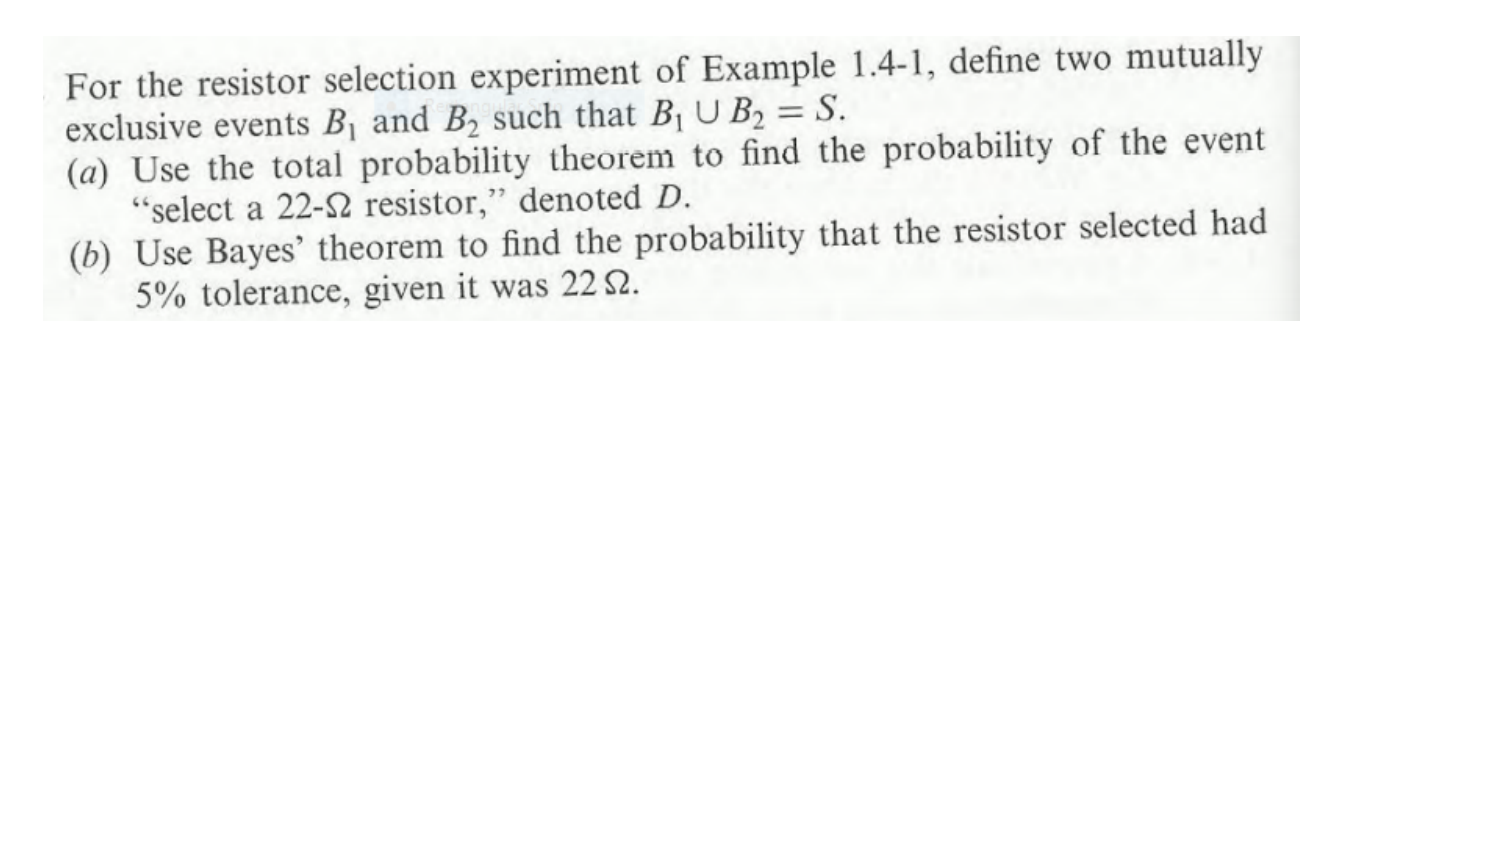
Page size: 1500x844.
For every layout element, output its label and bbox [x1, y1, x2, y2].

picture [42, 36, 1300, 322]
